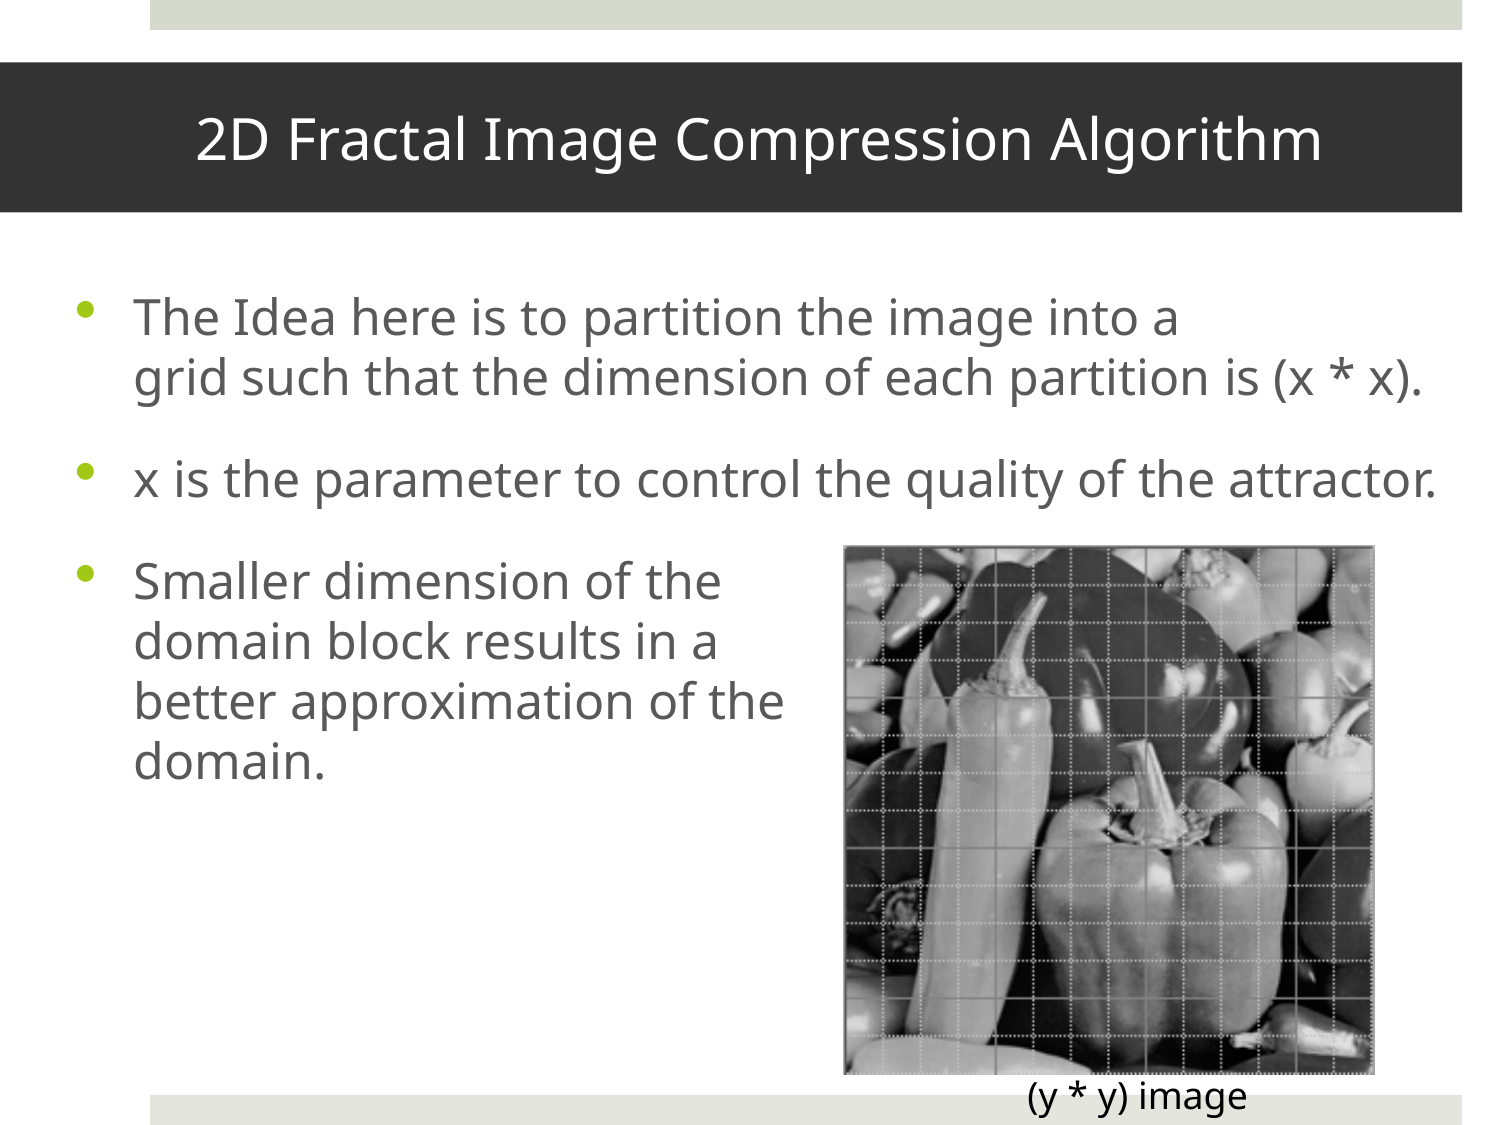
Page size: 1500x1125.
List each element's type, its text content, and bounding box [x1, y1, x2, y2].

list The Idea here is to partition the image into a grid such that the dimension of each partition is (x * x). x is the parameter to control the quality of the attractor. Smaller dimension of the domain block results in a better approximation of the domain. [62, 213, 1463, 1075]
text_box (y * y) image [1012, 1076, 1313, 1125]
picture [843, 545, 1376, 1076]
title 2D Fractal Image Compression Algorithm [0, 62, 1463, 213]
